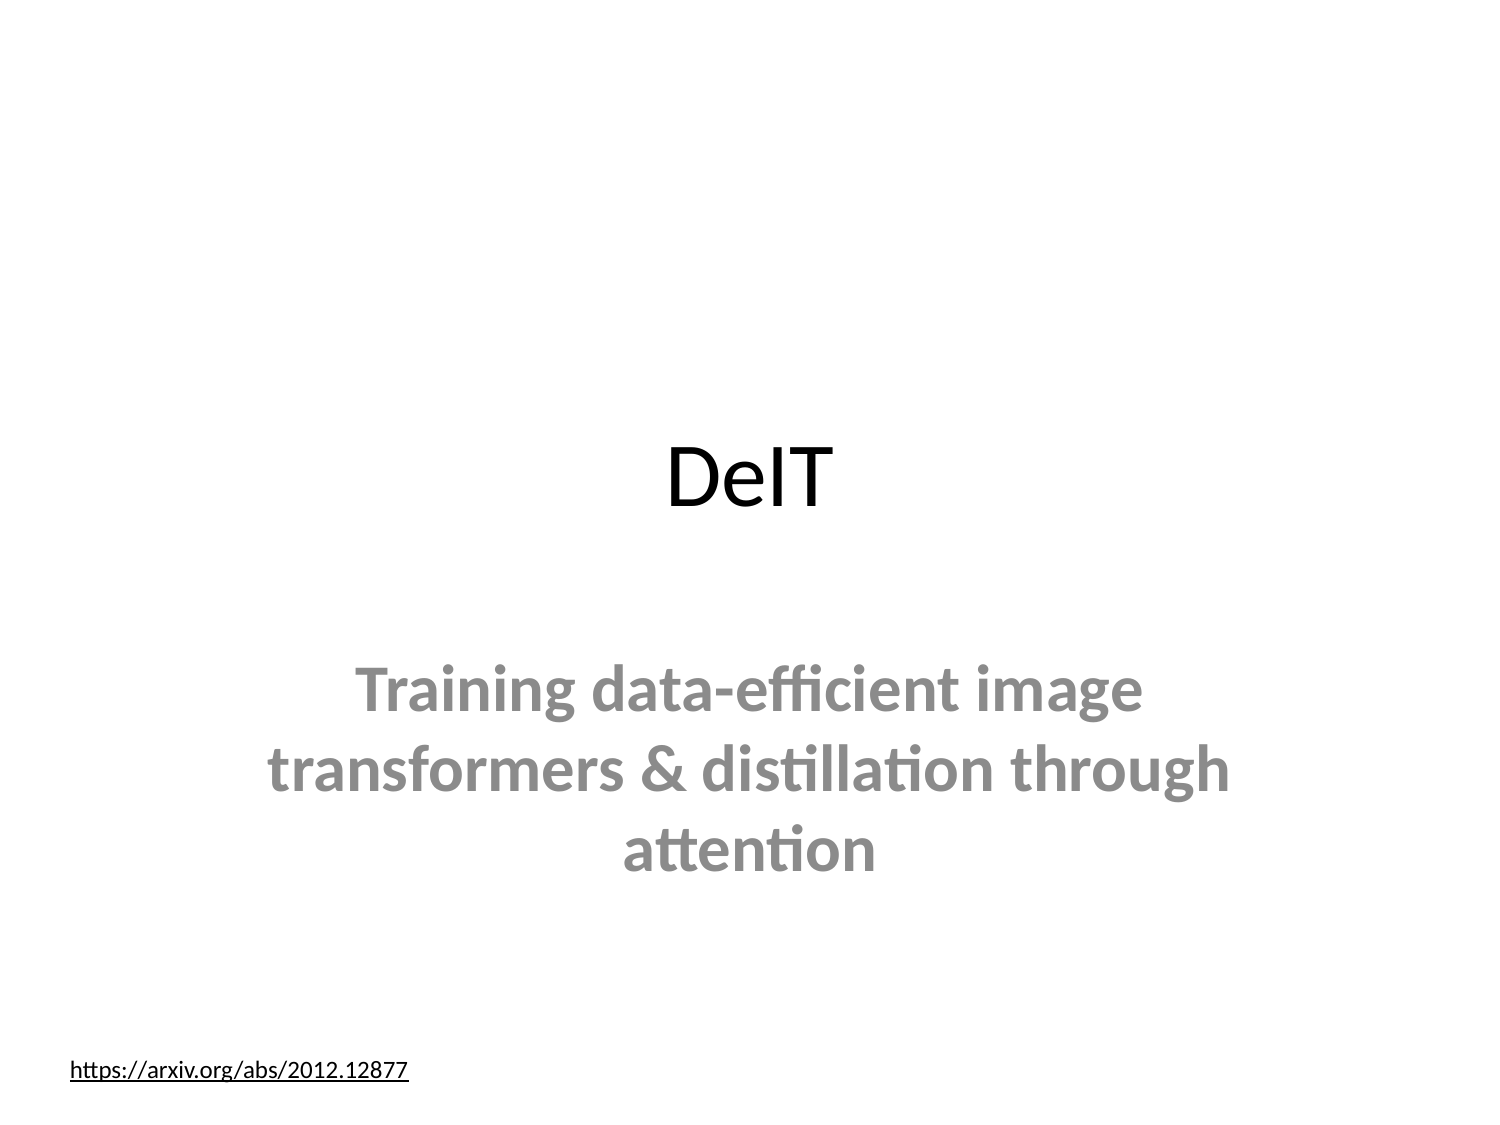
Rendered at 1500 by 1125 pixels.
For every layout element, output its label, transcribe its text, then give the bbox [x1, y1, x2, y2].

text_box https://arxiv.org/abs/2012.12877 [55, 1045, 430, 1091]
subtitle Training data-efficient image transformers & distillation through attention [225, 637, 1275, 925]
title DeIT [112, 349, 1388, 591]
